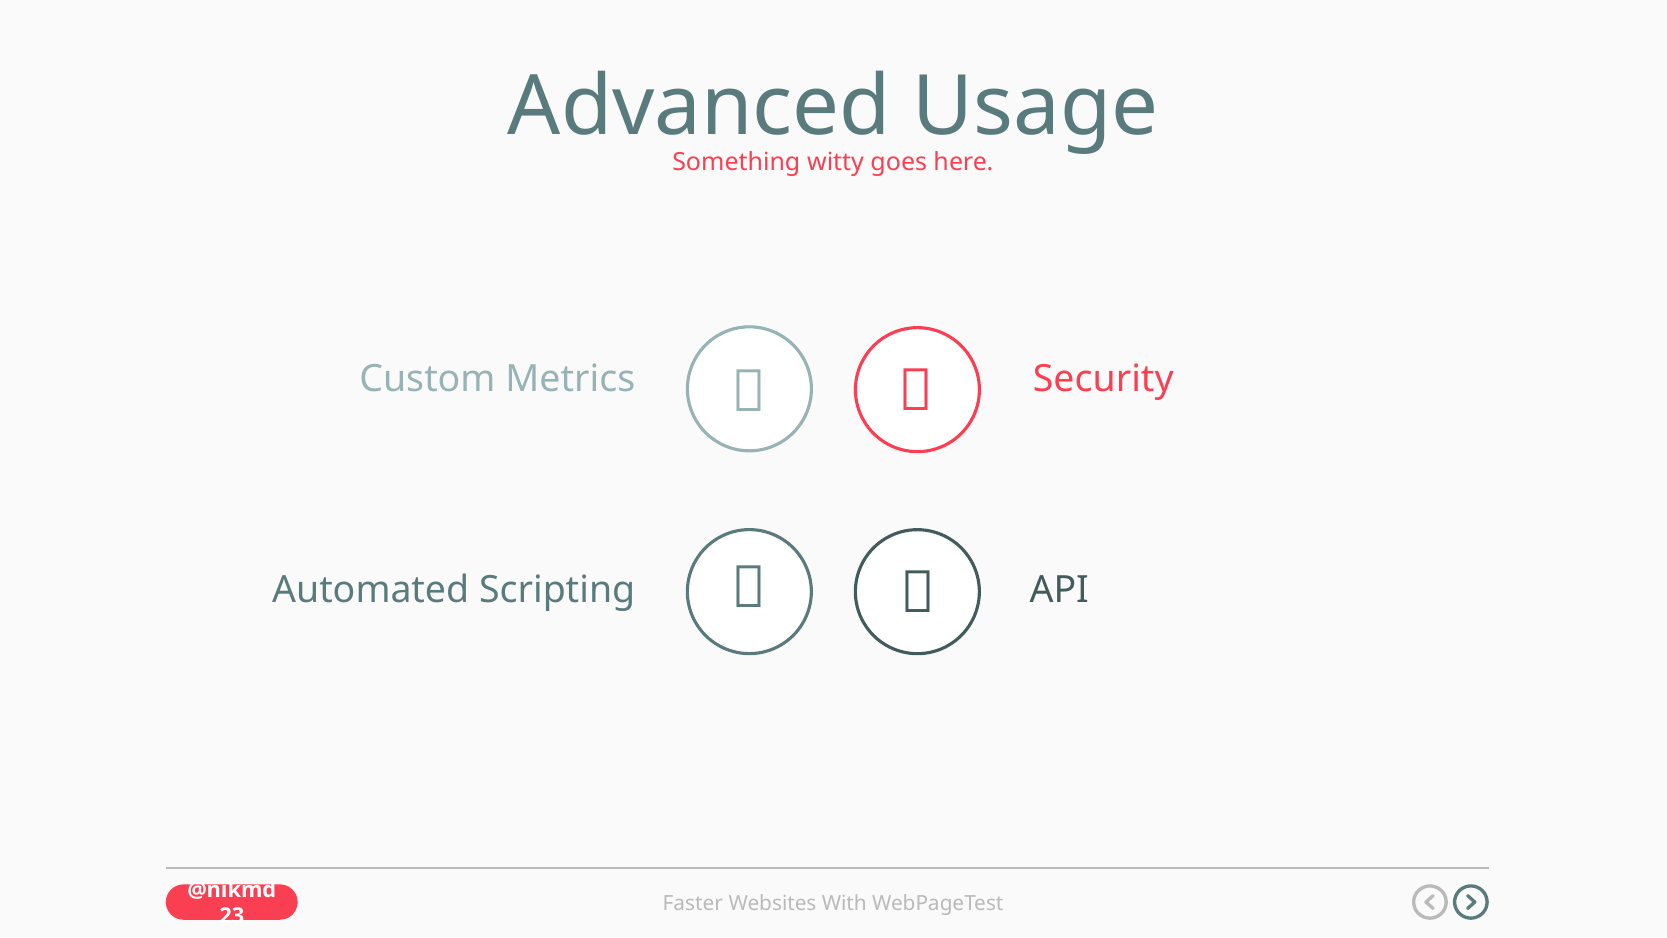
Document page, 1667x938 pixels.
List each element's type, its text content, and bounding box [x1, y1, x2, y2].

text_box Security [1014, 362, 1490, 408]
text_box [710, 527, 789, 541]
text_box  [678, 345, 821, 461]
text_box [872, 325, 963, 344]
text_box [702, 324, 797, 345]
text_box [872, 527, 963, 546]
text_box [866, 429, 968, 454]
text_box [867, 632, 968, 656]
text_box Custom Metrics [165, 362, 654, 408]
list Something witty goes here. [0, 137, 1667, 185]
text_box Automated Scripting [165, 573, 654, 619]
text_box  [847, 546, 989, 632]
text_box  [678, 541, 820, 727]
list Advanced Usage [0, 43, 1667, 137]
text_box  [845, 344, 988, 429]
text_box API [1011, 573, 1487, 619]
